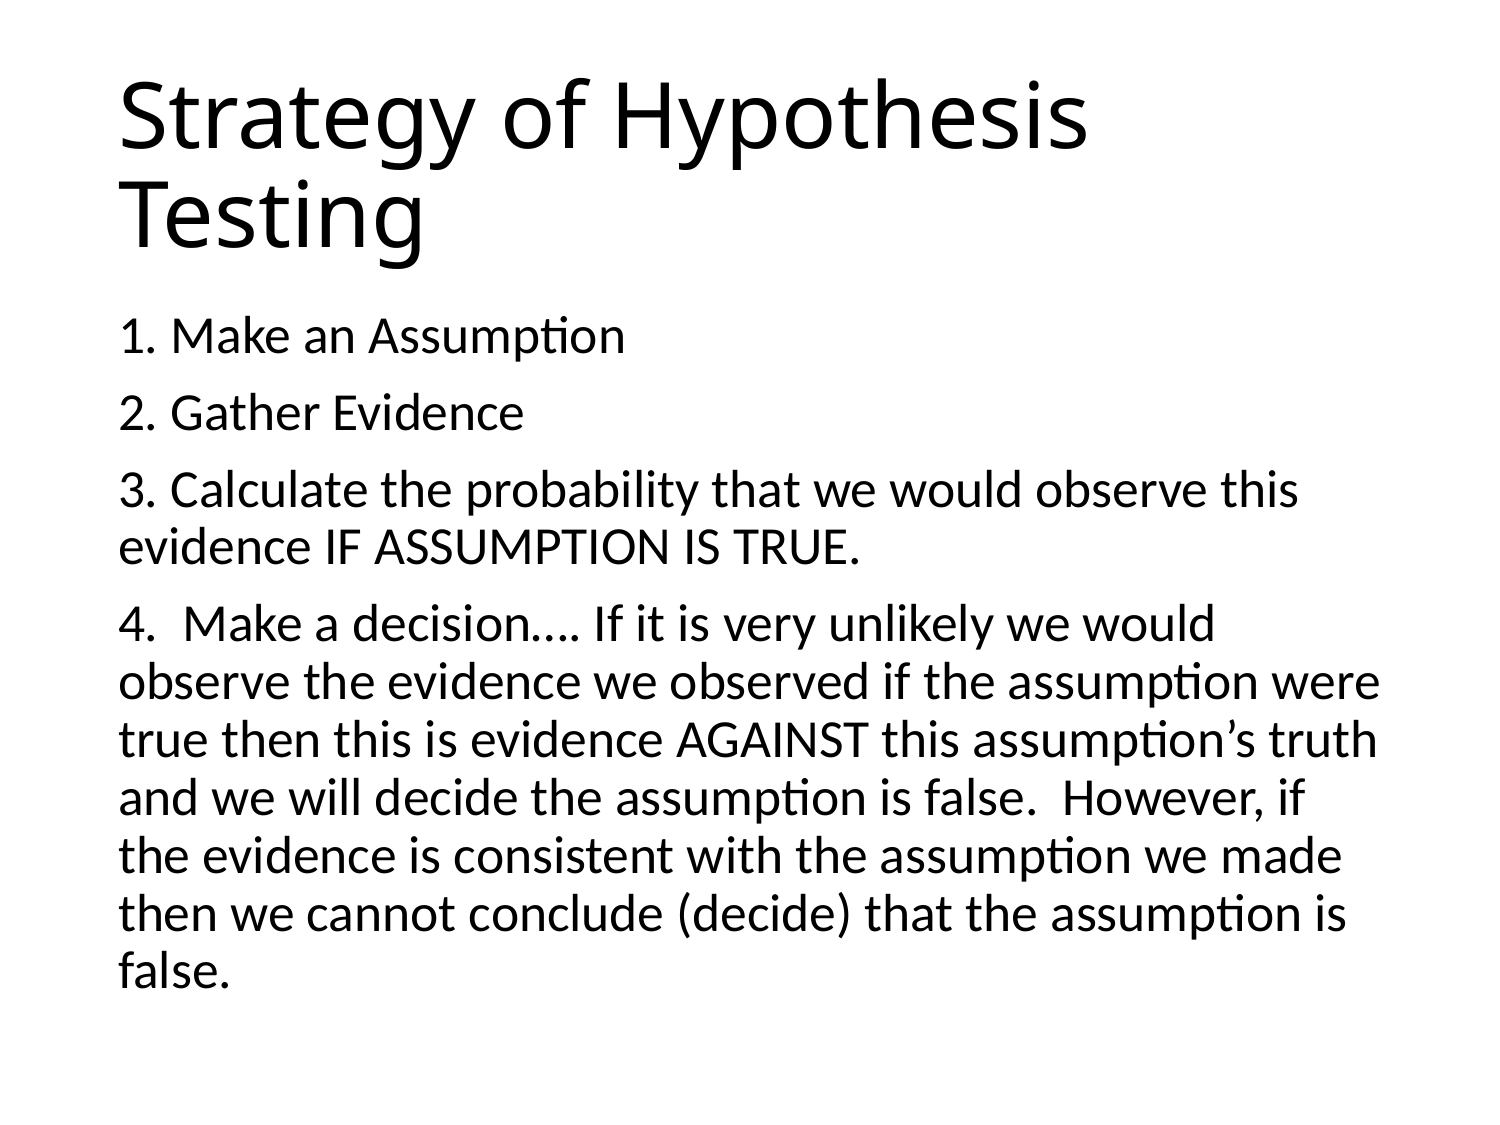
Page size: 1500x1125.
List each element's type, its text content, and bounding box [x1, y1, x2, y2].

list 1. Make an Assumption 2. Gather Evidence 3. Calculate the probability that we would observe this evidence IF ASSUMPTION IS TRUE. 4. Make a decision…. If it is very unlikely we would observe the evidence we observed if the assumption were true then this is evidence AGAINST this assumption’s truth and we will decide the assumption is false. However, if the evidence is consistent with the assumption we made then we cannot conclude (decide) that the assumption is false. [103, 299, 1397, 1014]
title Strategy of Hypothesis Testing [103, 59, 1397, 278]
